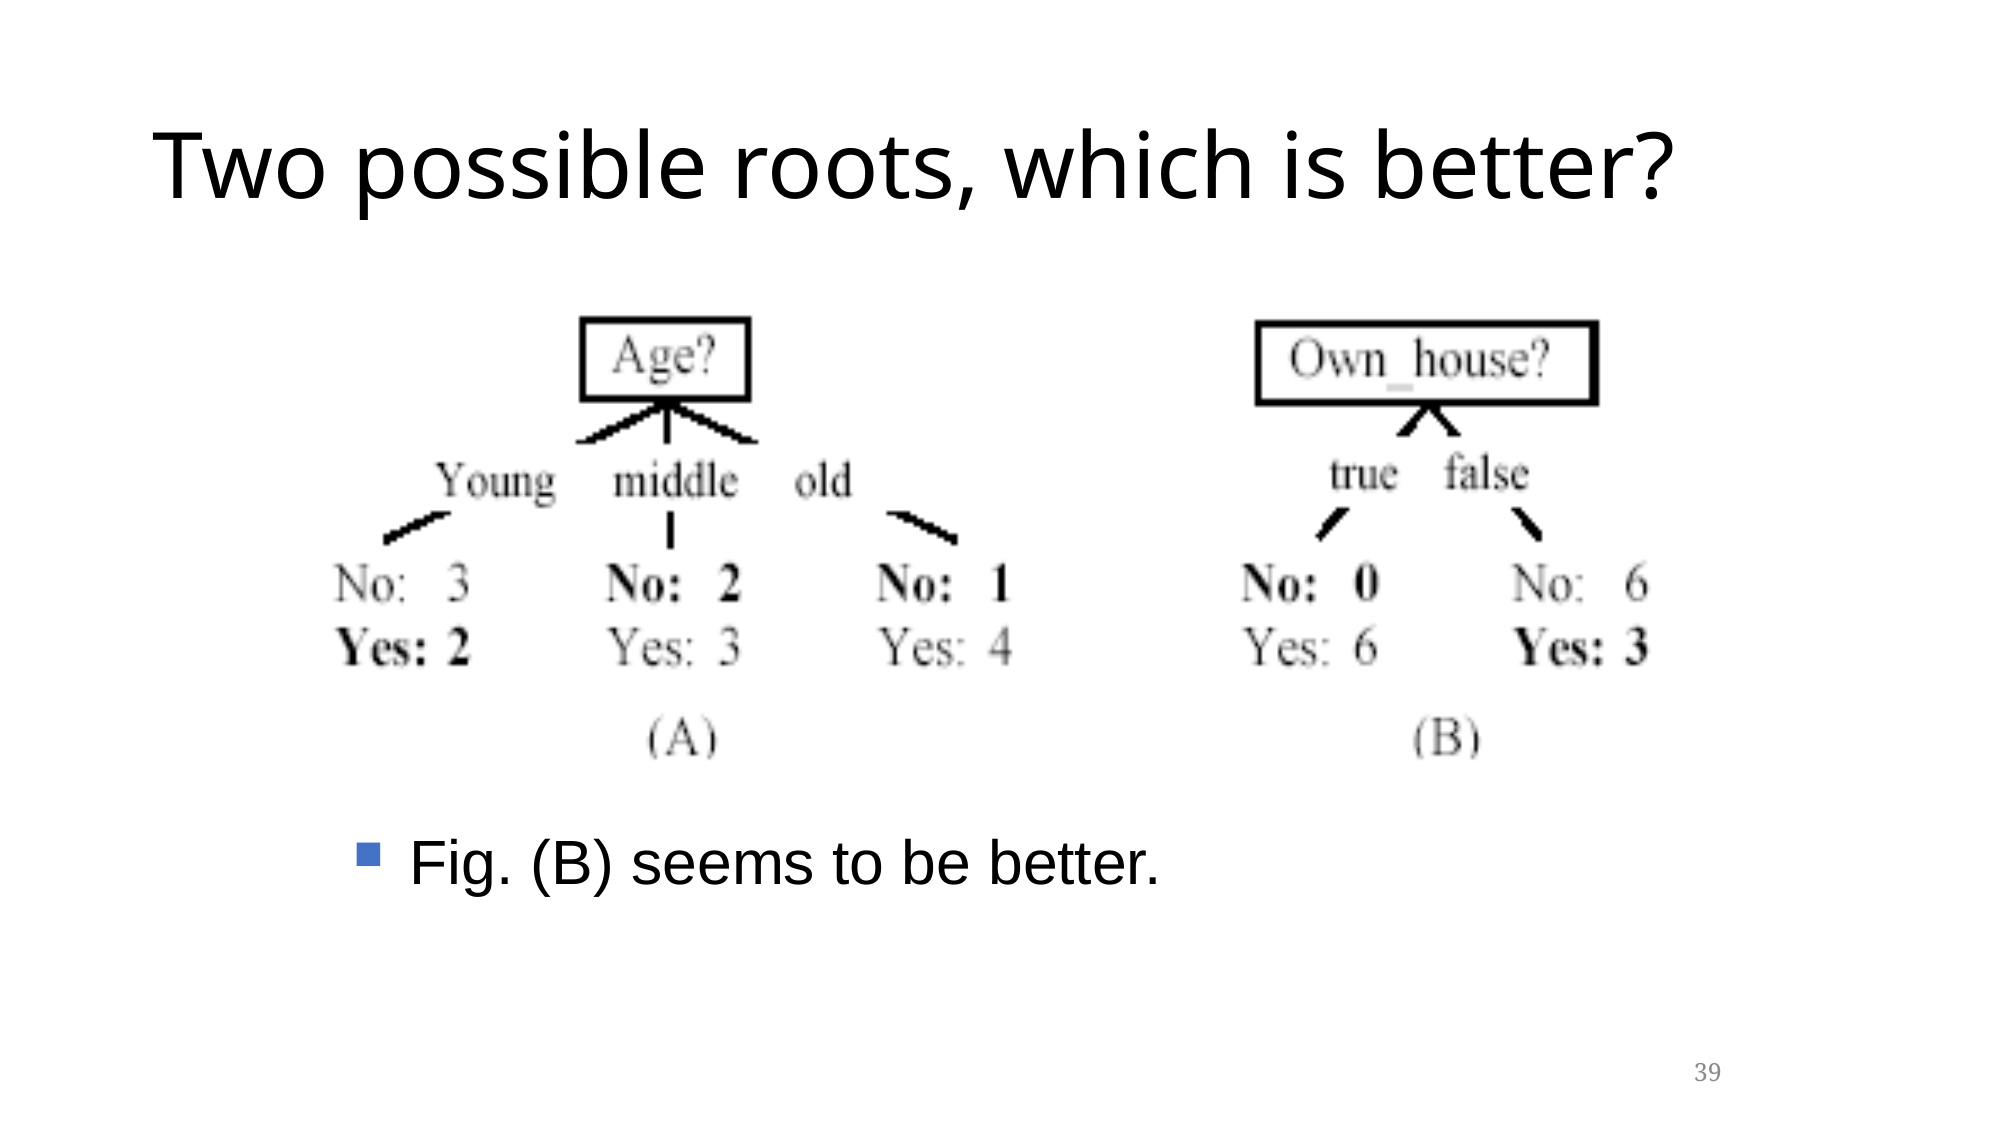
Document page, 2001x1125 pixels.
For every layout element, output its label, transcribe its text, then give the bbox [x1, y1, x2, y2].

text_box Fig. (B) seems to be better. [338, 814, 1709, 905]
slide_number 39 [1124, 1050, 1737, 1097]
title Two possible roots, which is better? [137, 59, 1863, 278]
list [317, 284, 1668, 764]
